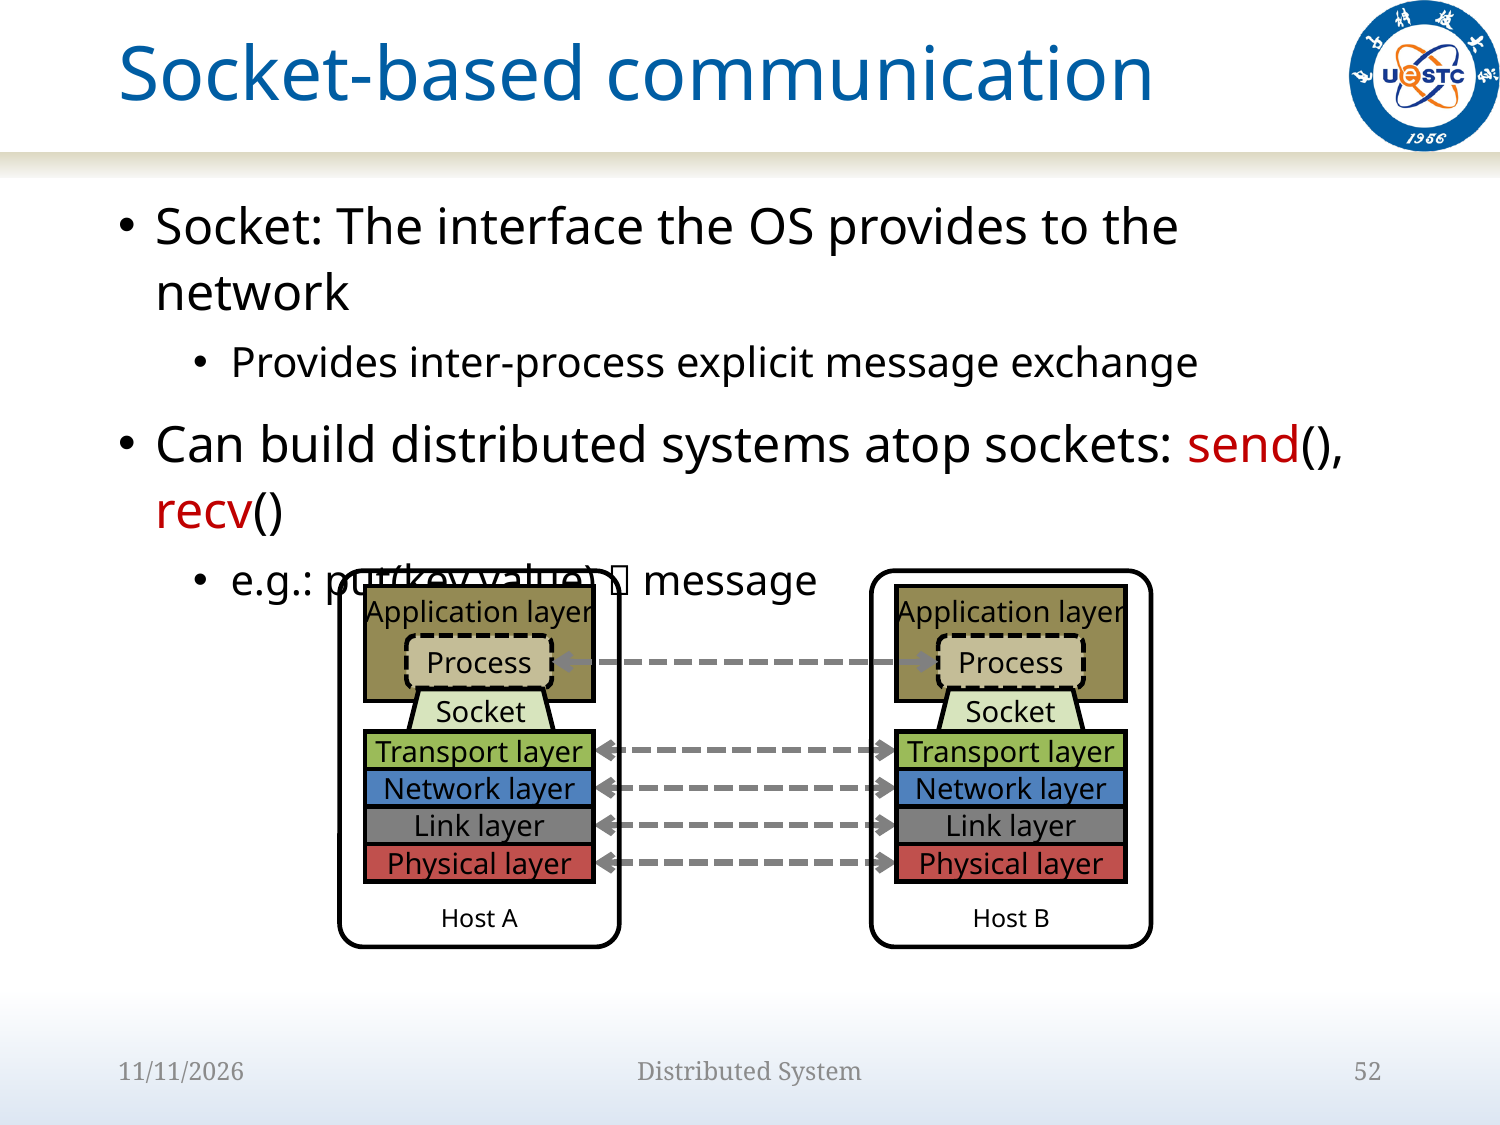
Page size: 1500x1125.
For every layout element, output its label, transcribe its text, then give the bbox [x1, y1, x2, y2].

title Socket-based communication [103, 0, 1348, 153]
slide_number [103, 1042, 414, 1103]
picture [1348, 0, 1500, 152]
footer Distributed System [414, 1042, 1085, 1103]
list Socket: The interface the OS provides to the network Provides inter-process explicit message exchange Can build distributed systems atop sockets: send(), recv() e.g.: put(key,value)  message [103, 181, 1397, 1014]
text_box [339, 570, 1151, 947]
slide_number 52 [1085, 1042, 1397, 1103]
